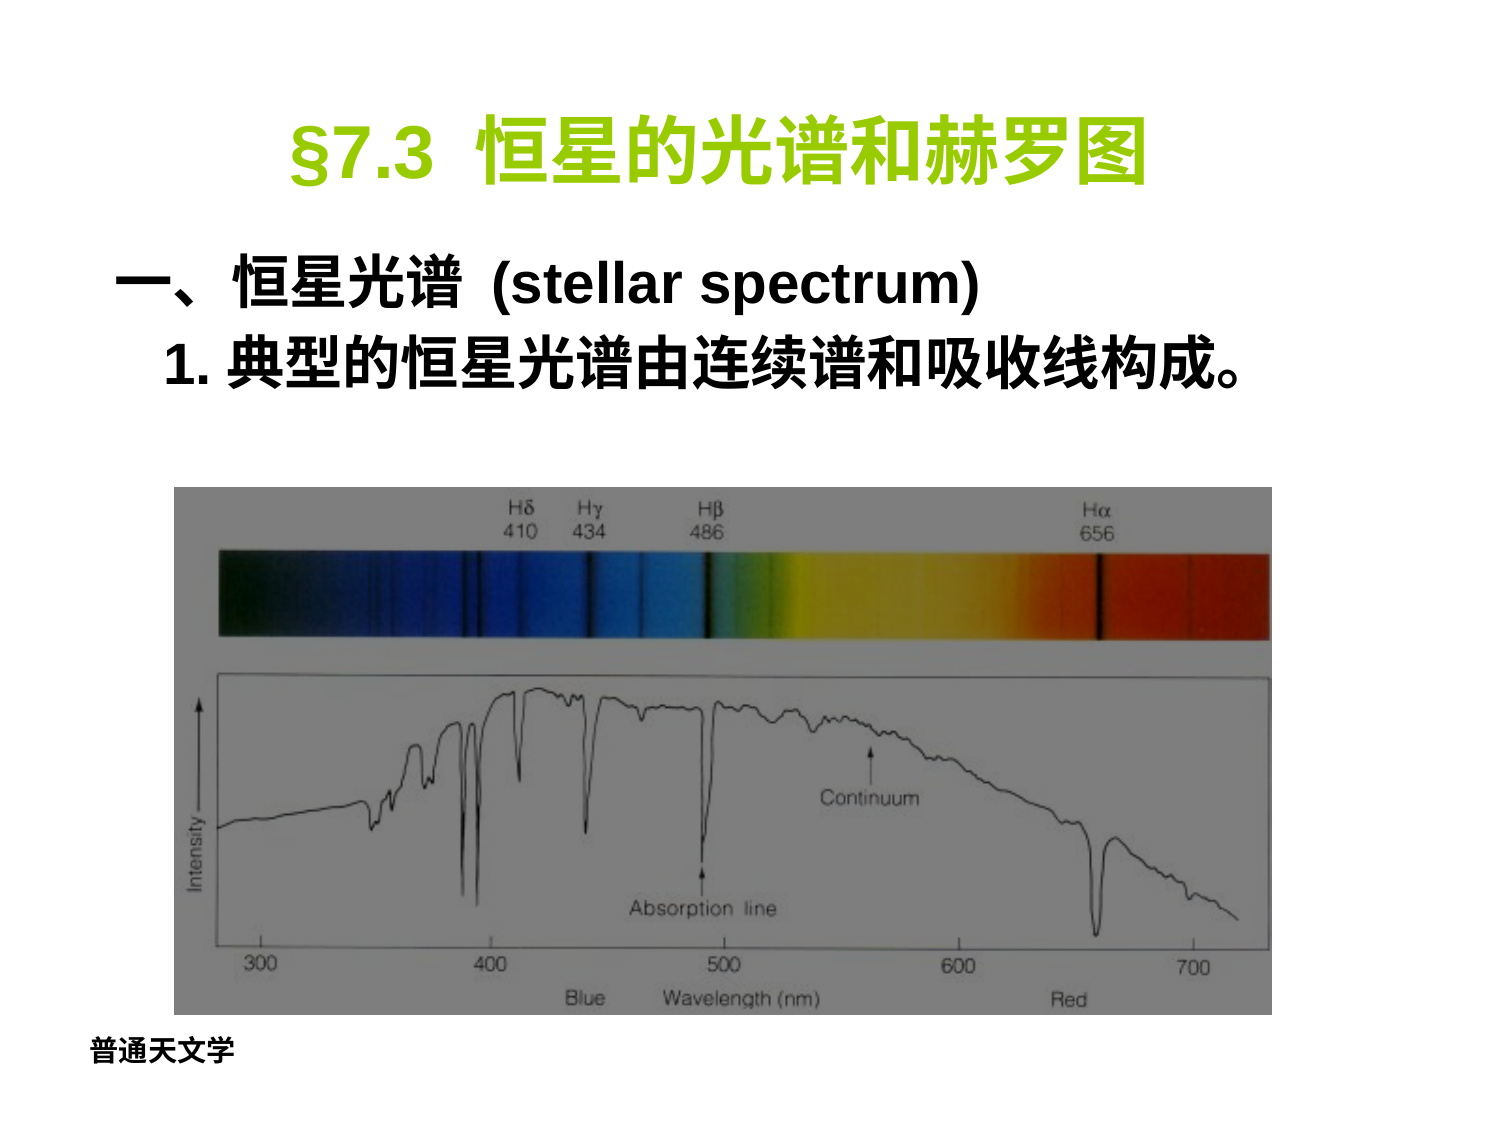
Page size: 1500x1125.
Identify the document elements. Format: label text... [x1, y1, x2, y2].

picture [174, 487, 1272, 1015]
text_box 普通天文学 [75, 1024, 425, 1103]
title §7.3 恒星的光谱和赫罗图 [75, 45, 1187, 233]
text_box 一、恒星光谱 (stellar spectrum) 1.典型的恒星光谱由连续谱和吸收线构成。 [99, 237, 1388, 450]
